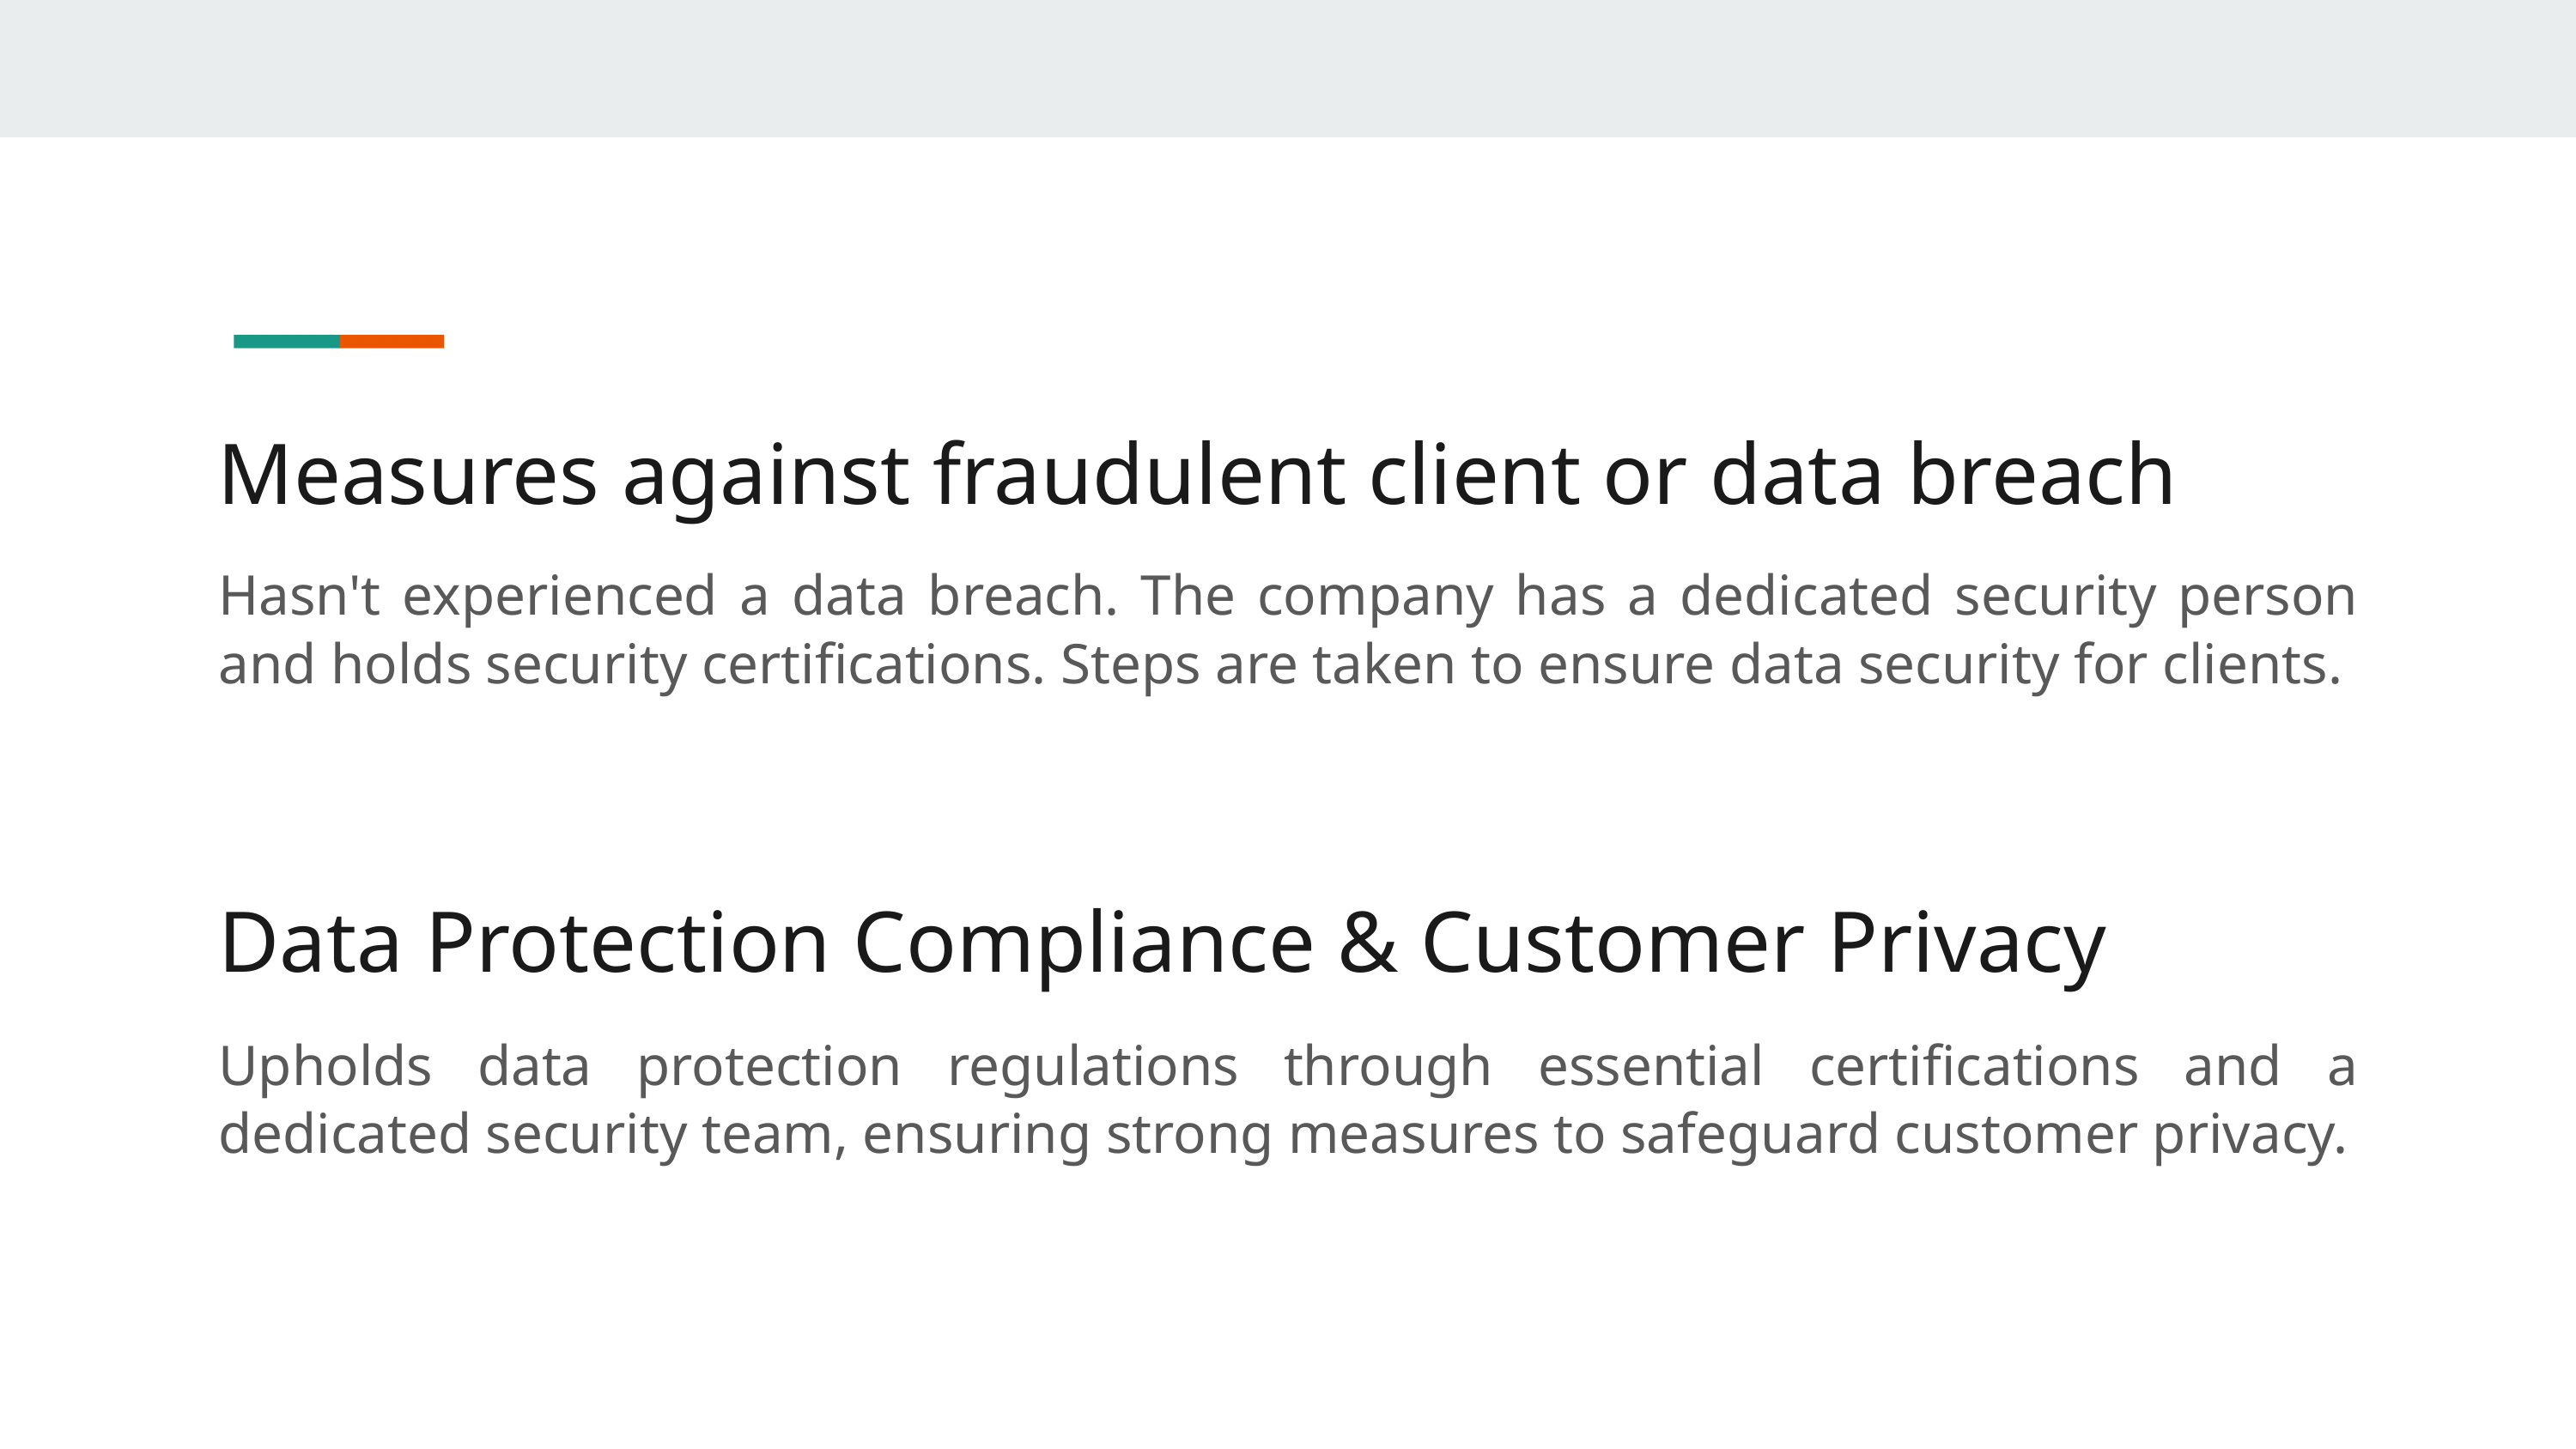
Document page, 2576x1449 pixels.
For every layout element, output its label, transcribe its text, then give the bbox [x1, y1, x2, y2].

text_box Hasn't experienced a data breach. The company has a dedicated security person and holds security certifications. Steps are taken to ensure data security for clients. [218, 558, 2359, 694]
text_box [234, 335, 445, 349]
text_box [0, 0, 2576, 138]
text_box Upholds data protection regulations through essential certifications and a dedicated security team, ensuring strong measures to safeguard customer privacy. [218, 1028, 2359, 1165]
text_box Measures against fraudulent client or data breach [217, 420, 2359, 521]
text_box Data Protection Compliance & Customer Privacy [218, 888, 2359, 990]
